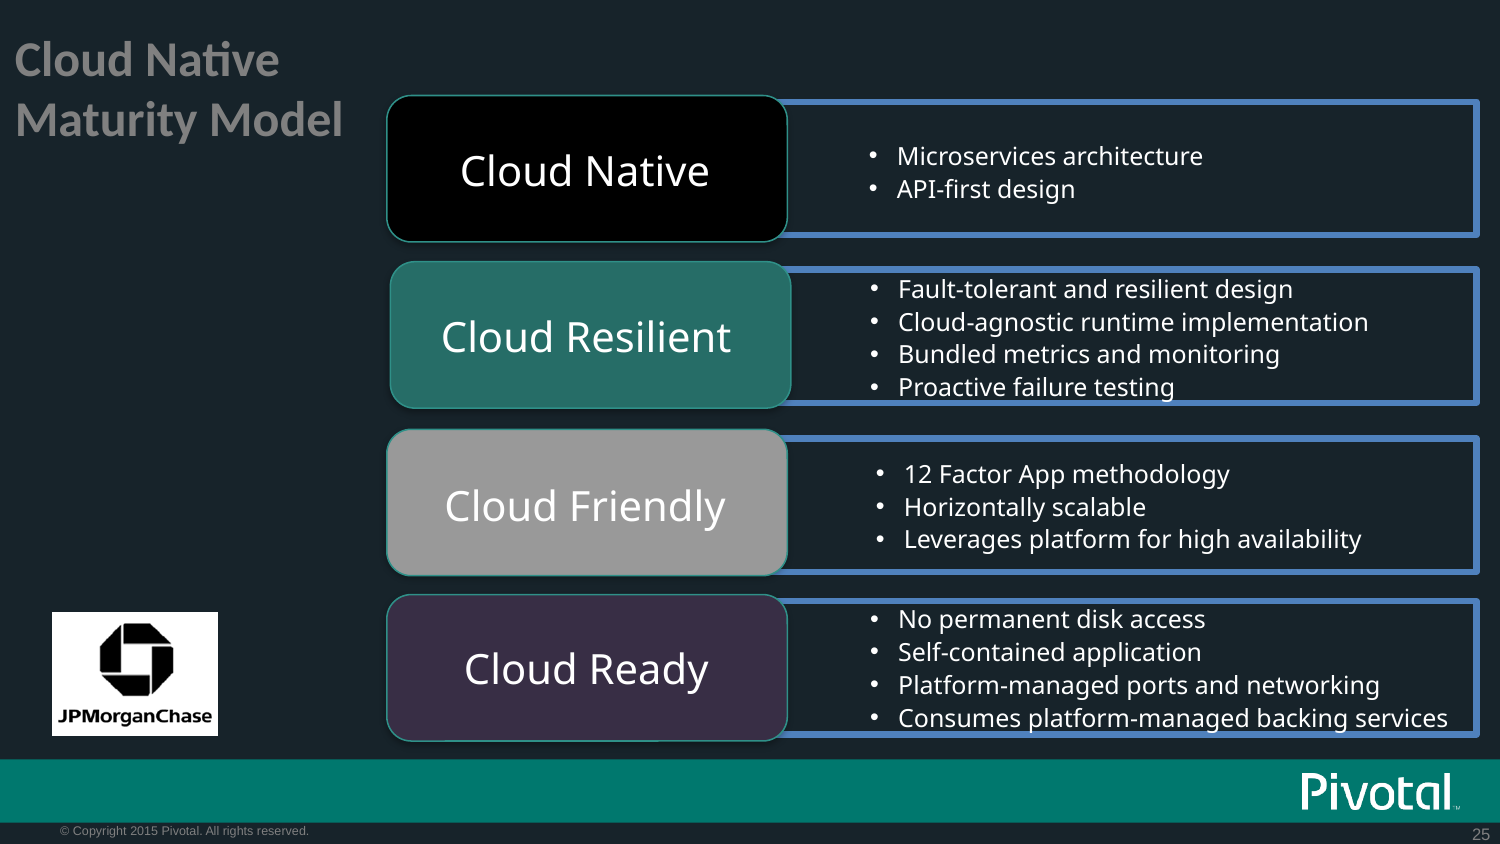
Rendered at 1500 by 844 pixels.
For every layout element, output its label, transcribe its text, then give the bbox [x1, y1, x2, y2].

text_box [386, 95, 1496, 742]
picture [1302, 773, 1460, 810]
text_box Cloud Native Maturity Model [0, 19, 561, 155]
picture [52, 612, 218, 737]
